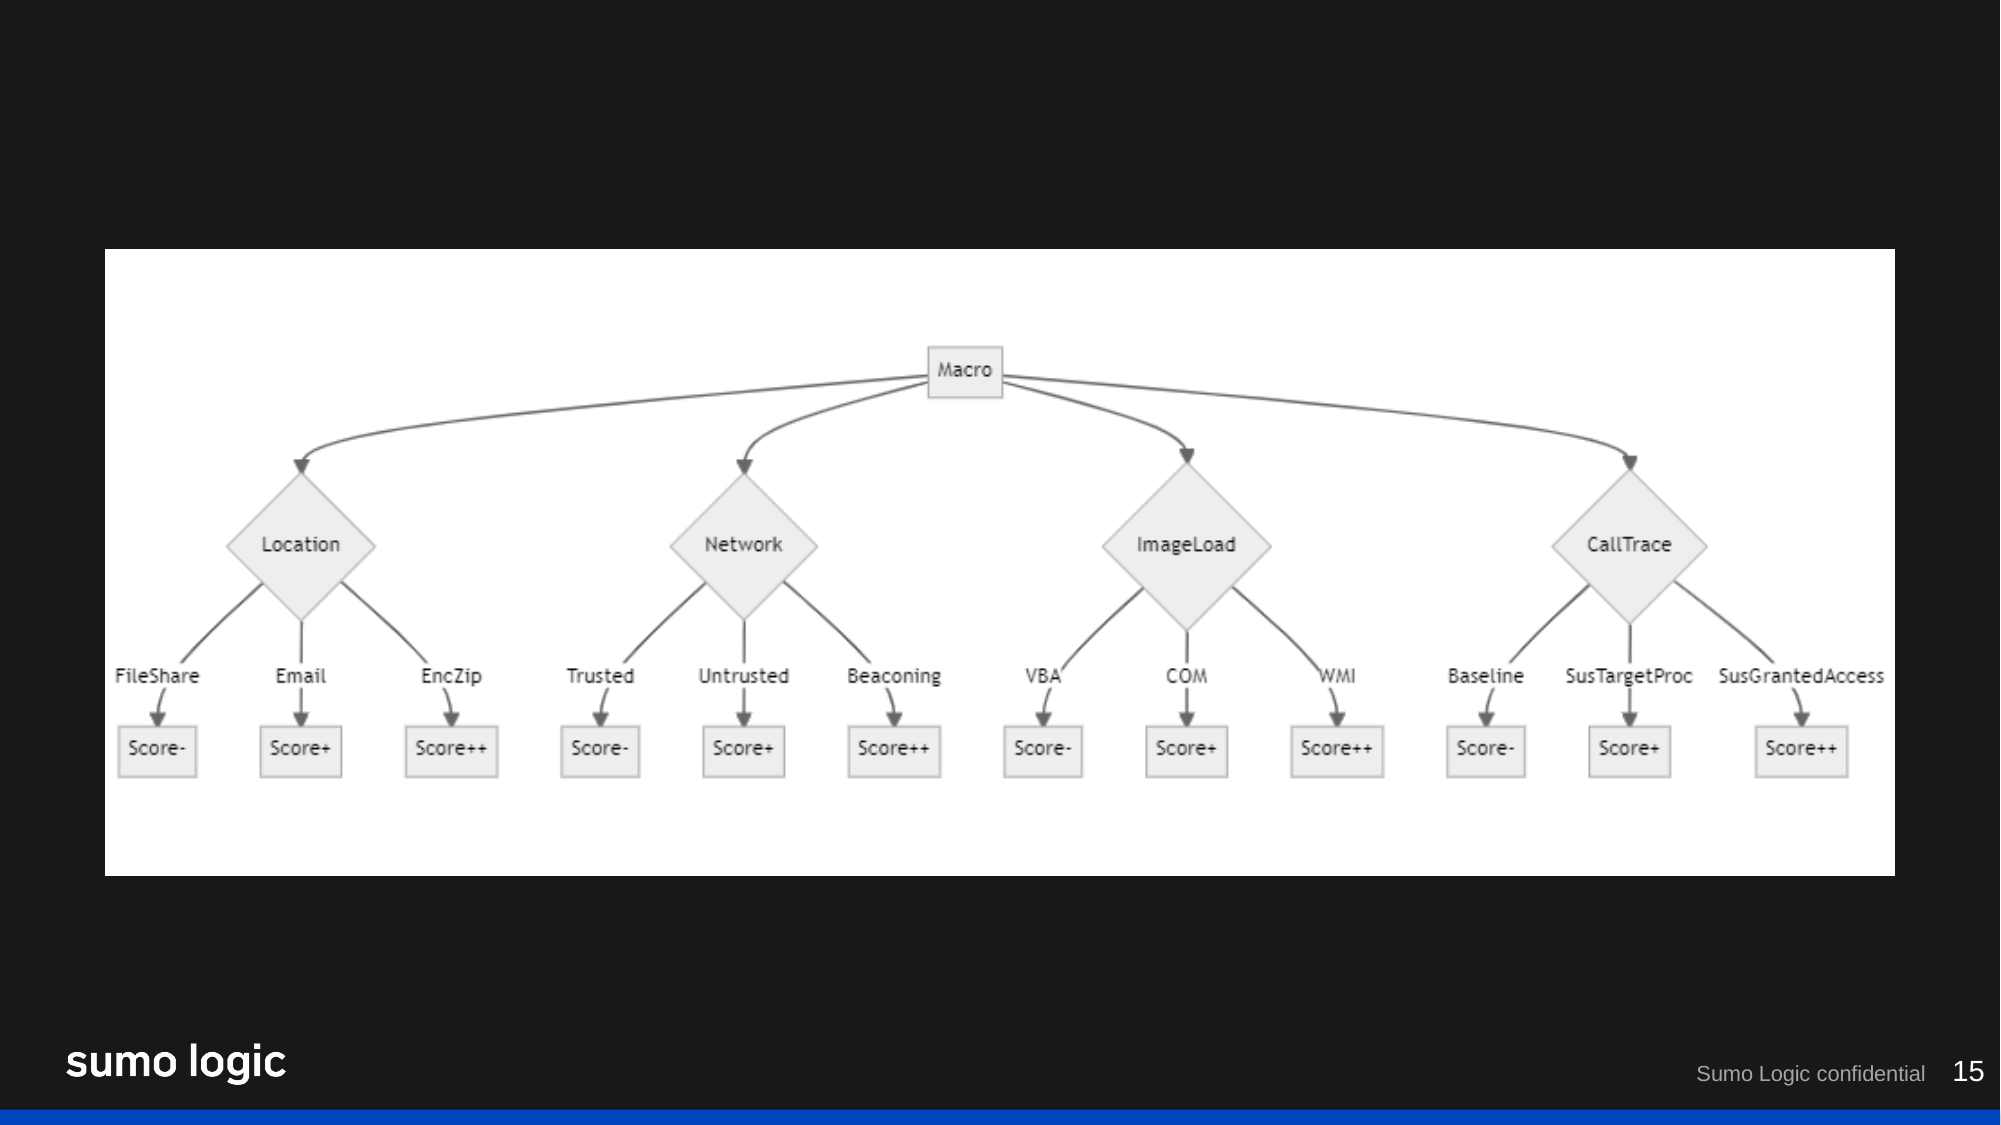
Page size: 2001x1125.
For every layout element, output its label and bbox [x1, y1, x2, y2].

picture [66, 1043, 286, 1085]
picture [105, 249, 1895, 876]
